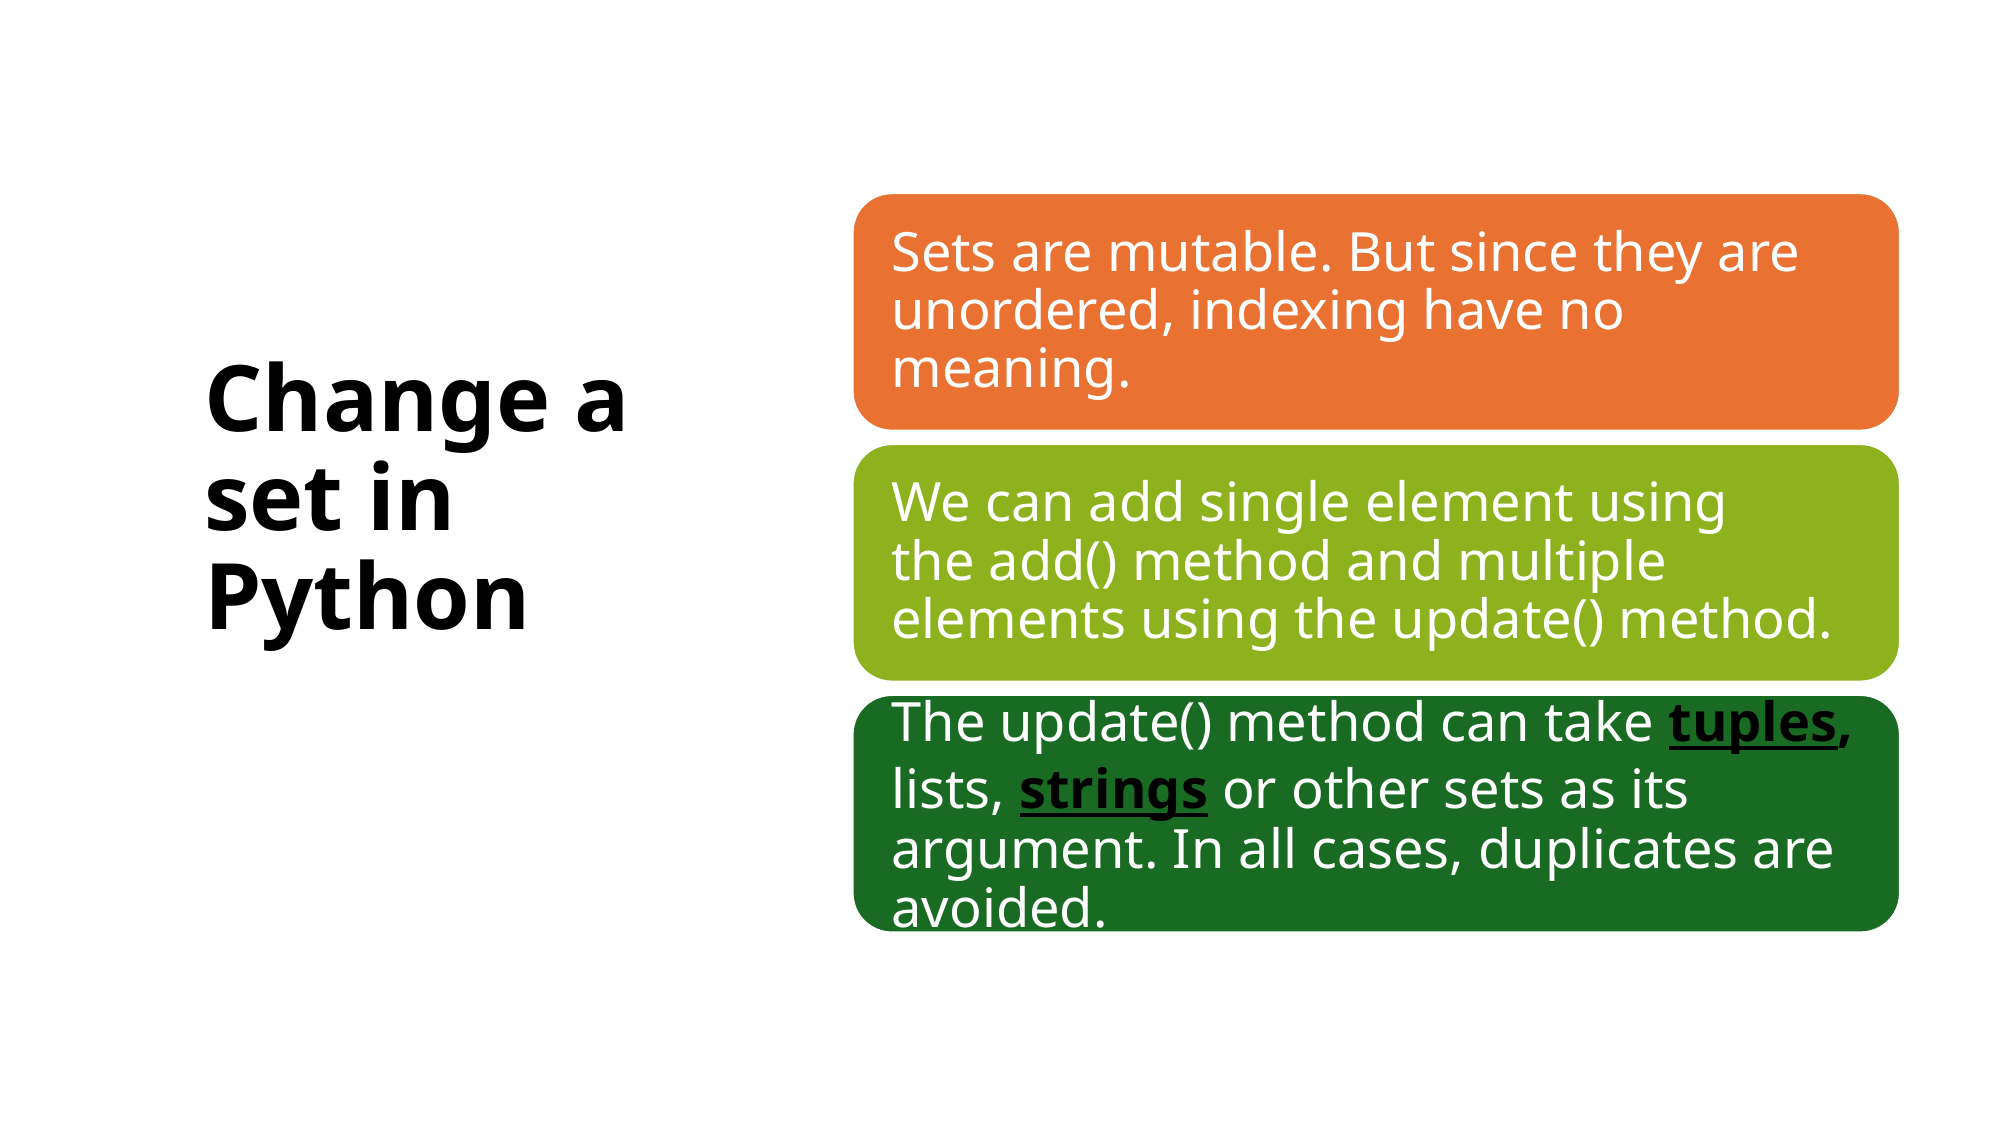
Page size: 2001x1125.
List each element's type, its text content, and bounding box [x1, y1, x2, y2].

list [851, 131, 1901, 994]
title Change a set in Python [189, 159, 673, 953]
